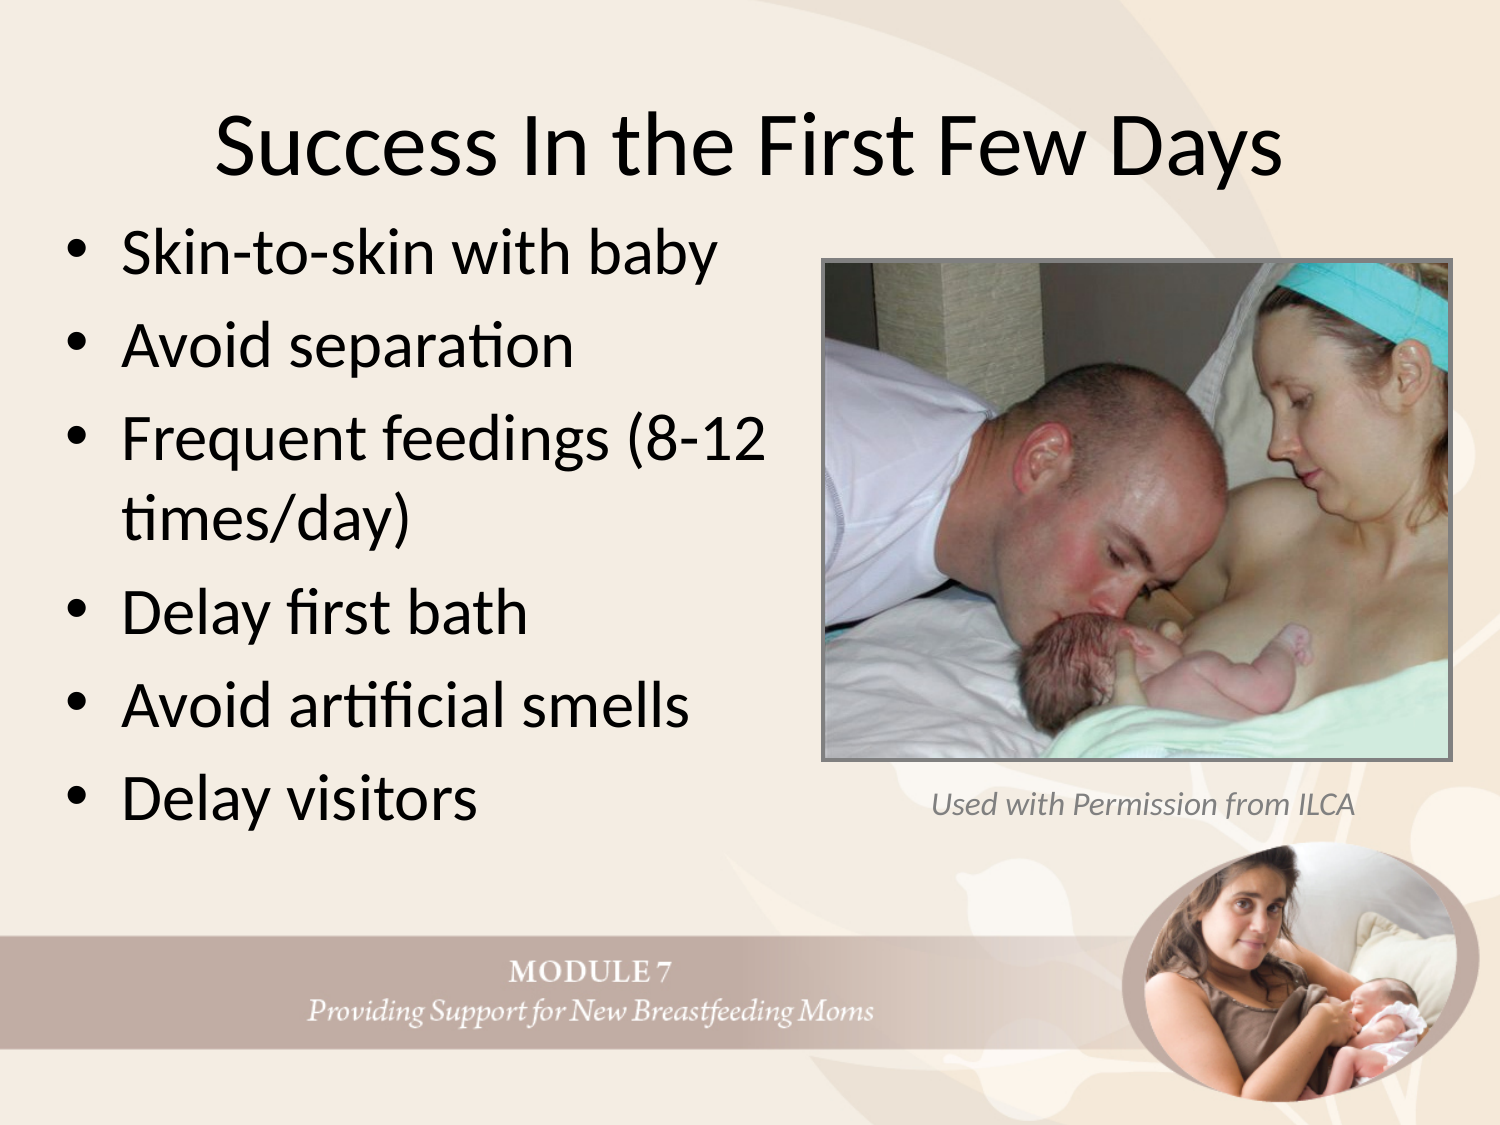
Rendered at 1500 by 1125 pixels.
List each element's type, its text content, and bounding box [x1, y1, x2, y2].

picture [0, 0, 1500, 1125]
list Skin-to-skin with baby Avoid separation Frequent feedings (8-12 times/day) Delay first bath Avoid artificial smells Delay visitors [50, 200, 800, 943]
title Success In the First Few Days [75, 45, 1425, 233]
text_box Used with Permission from ILCA [874, 774, 1413, 830]
